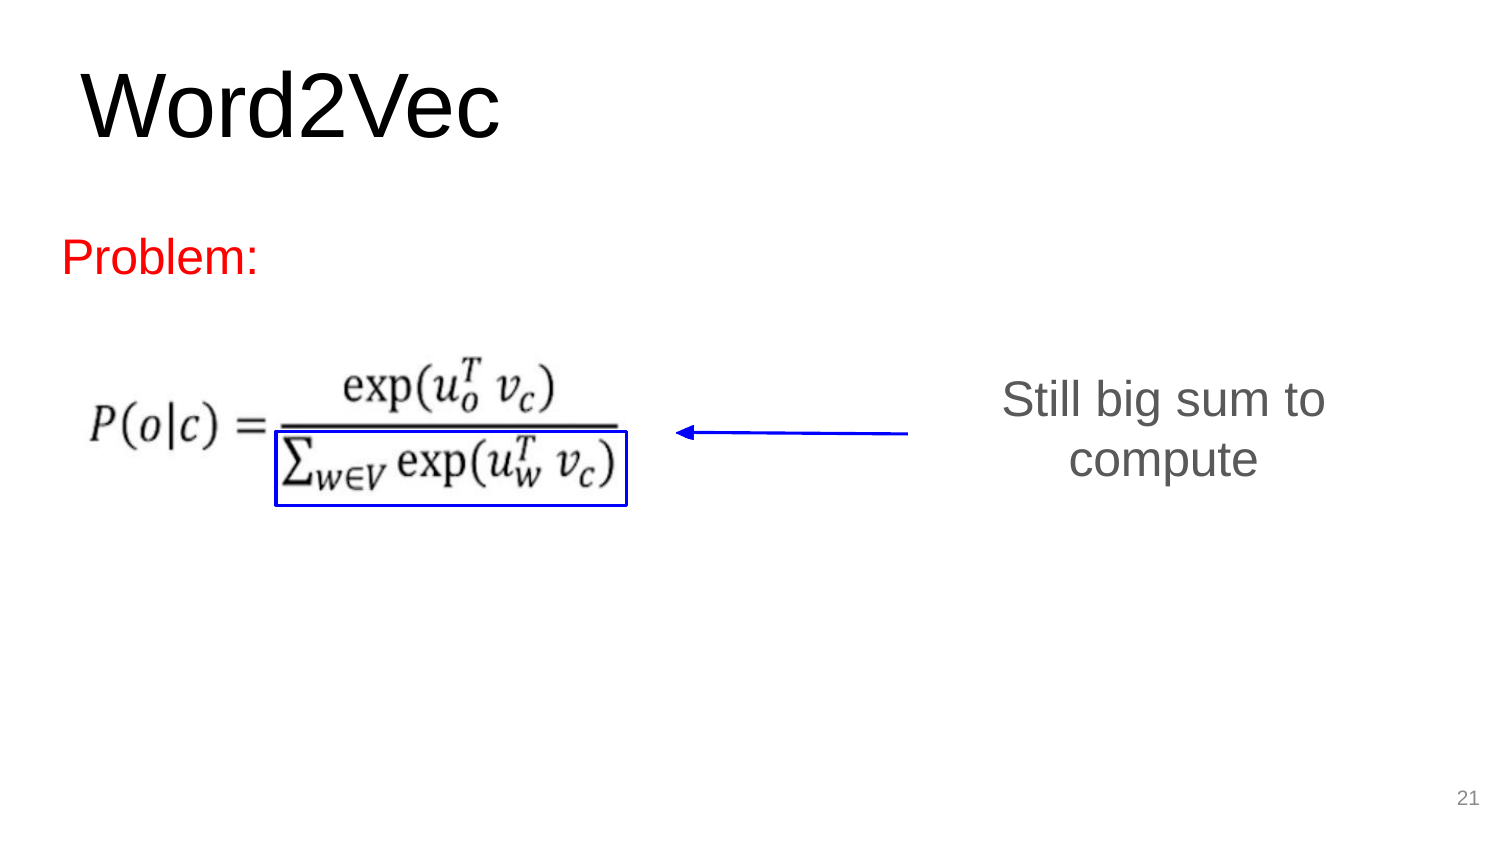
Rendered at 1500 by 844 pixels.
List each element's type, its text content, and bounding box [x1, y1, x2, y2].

text_box Still big sum to compute [961, 364, 1364, 487]
title Word2Vec [58, 0, 600, 187]
slide_number 21 [1389, 764, 1480, 830]
text_box Problem: [58, 222, 403, 285]
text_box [83, 355, 629, 508]
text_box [675, 425, 910, 440]
